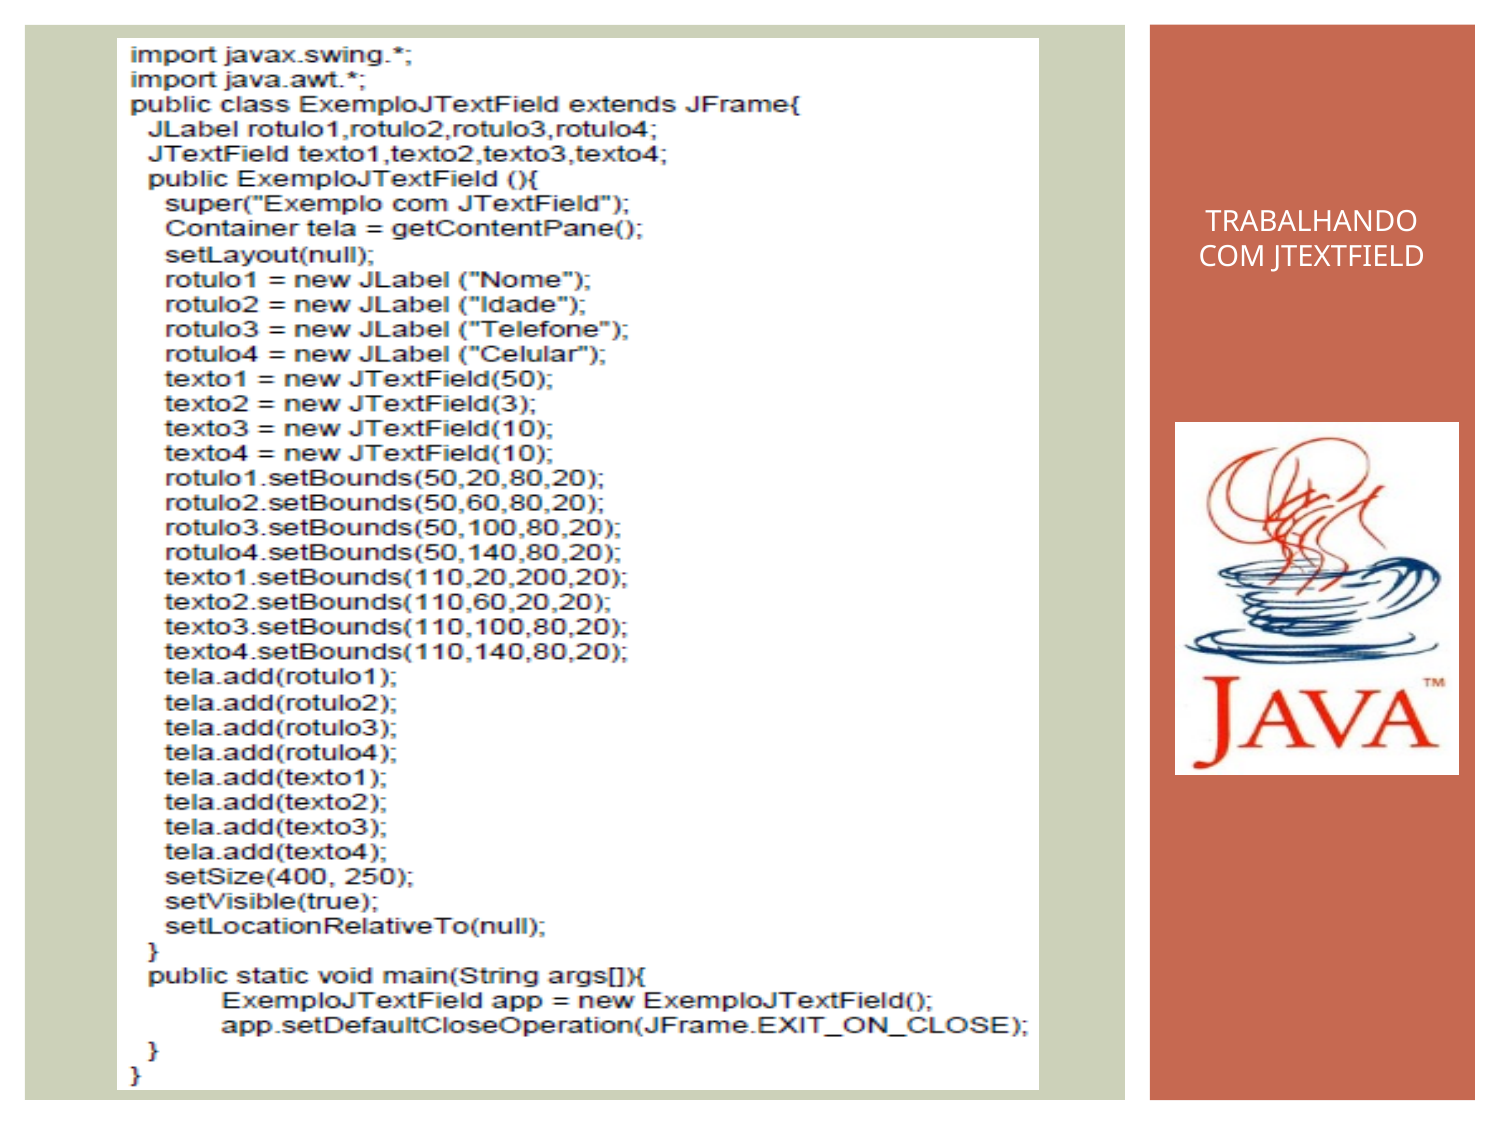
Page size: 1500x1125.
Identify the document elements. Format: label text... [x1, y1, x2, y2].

title TRABALHANDO COM JTEXTFIELD [1174, 75, 1450, 350]
picture [1174, 422, 1459, 776]
picture [116, 38, 1039, 1090]
